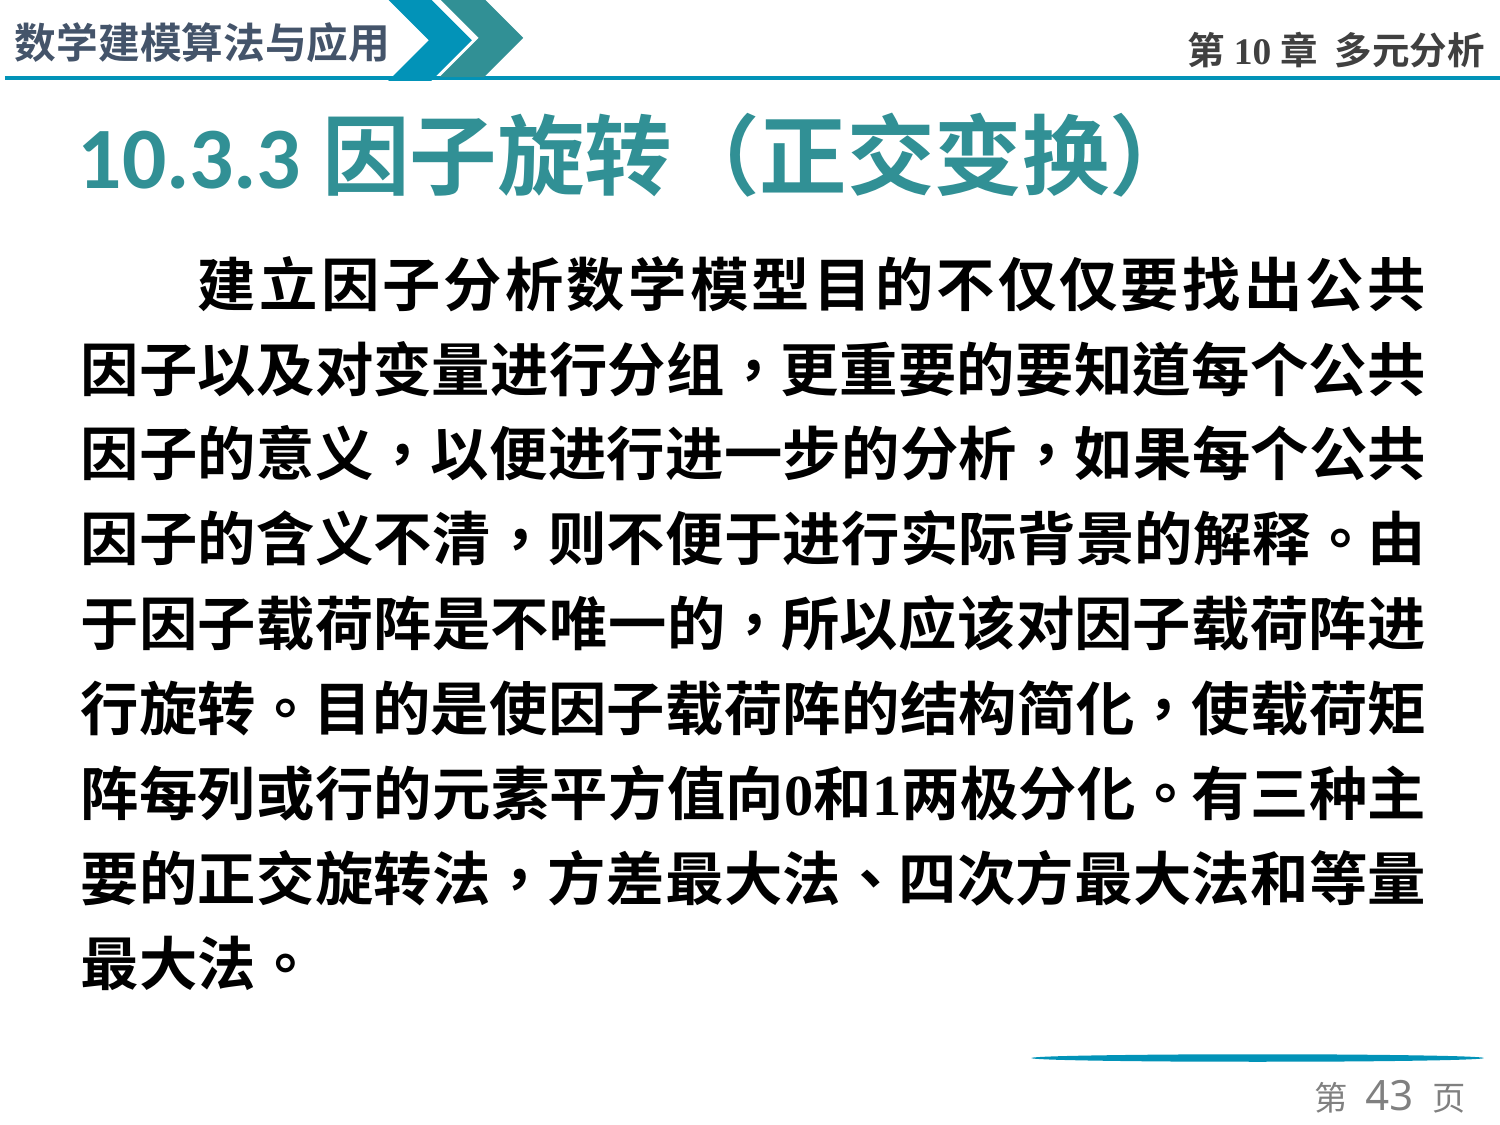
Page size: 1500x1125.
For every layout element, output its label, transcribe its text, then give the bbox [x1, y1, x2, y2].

text_box 10.3.3因子旋转（正交变换） [63, 94, 1293, 214]
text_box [80, 246, 1424, 1044]
